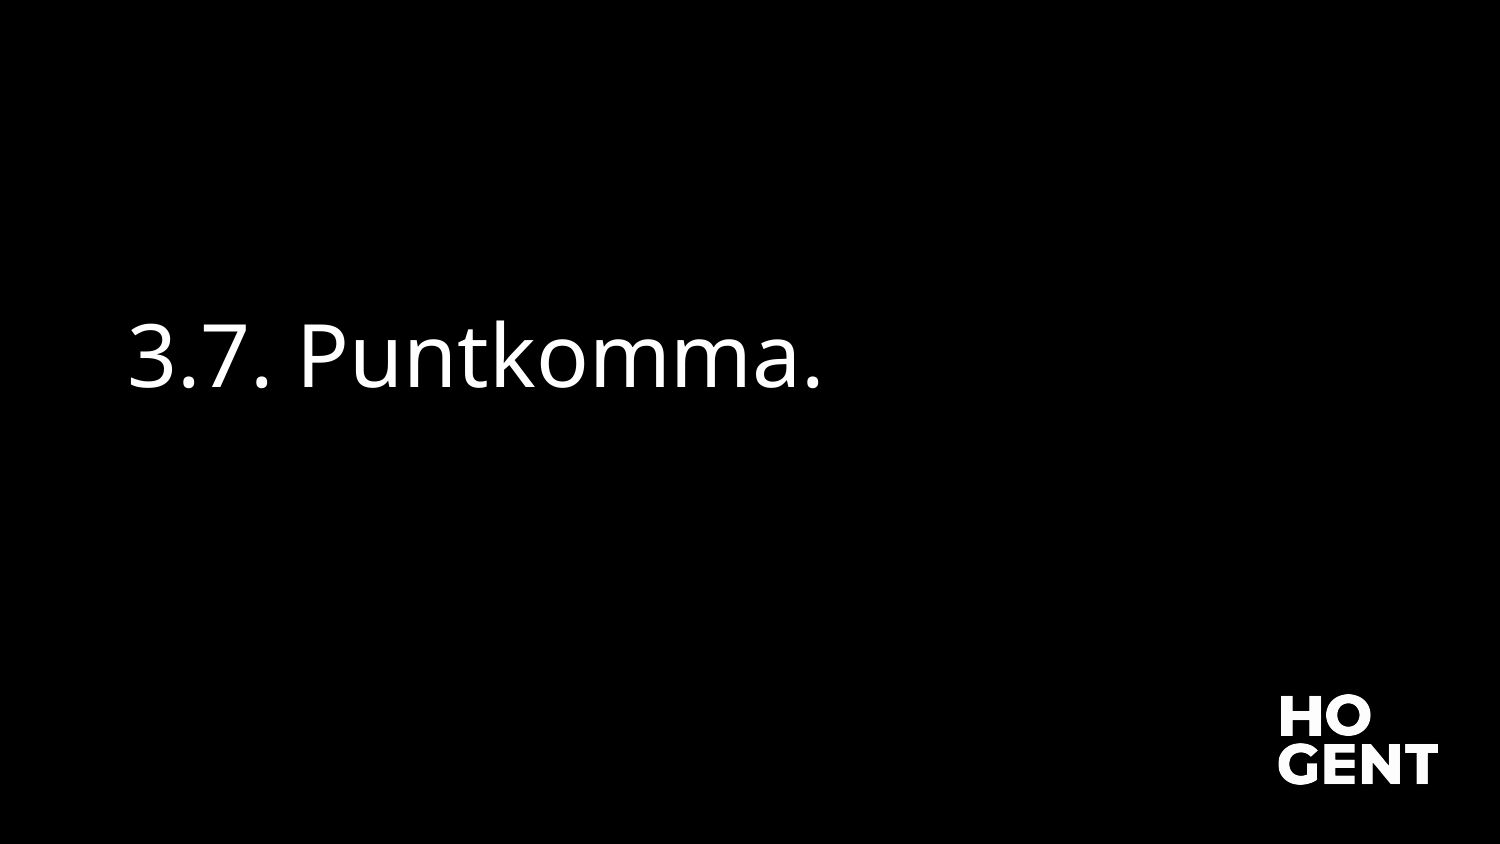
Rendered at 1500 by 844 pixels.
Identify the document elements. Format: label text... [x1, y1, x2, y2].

title 3.7. Puntkomma. [112, 262, 1388, 443]
